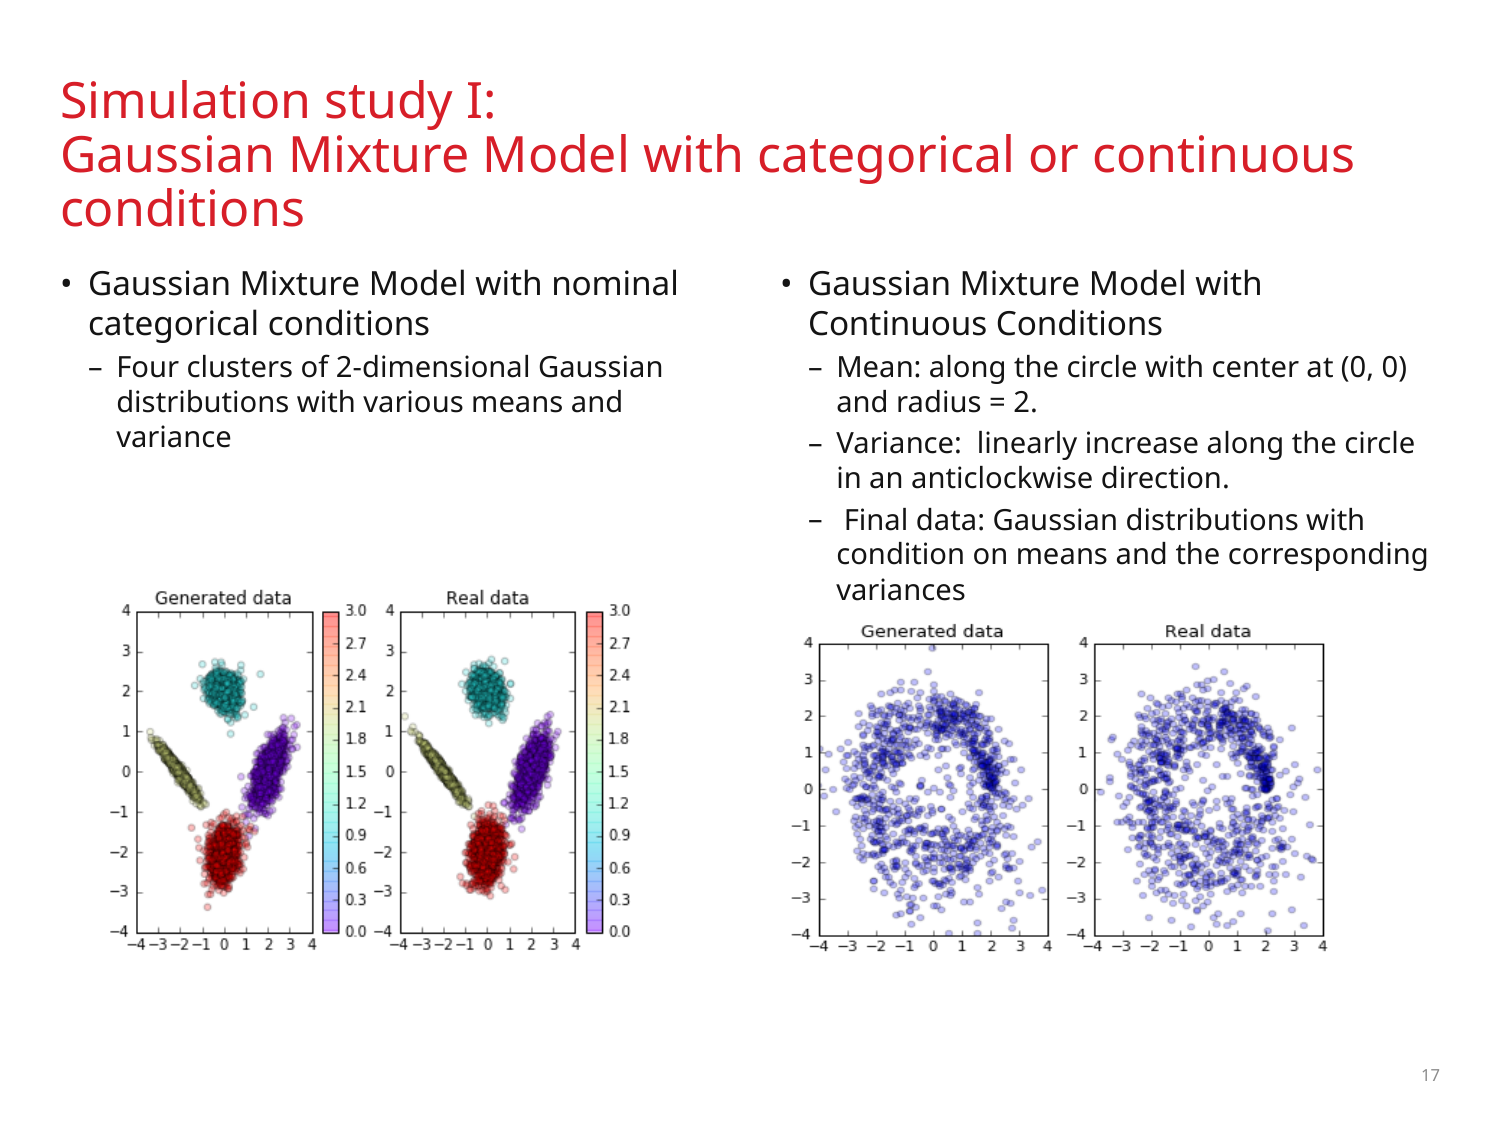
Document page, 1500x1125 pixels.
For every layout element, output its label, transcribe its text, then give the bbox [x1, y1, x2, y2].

picture [779, 615, 1338, 963]
list Gaussian Mixture Model with nominal categorical conditions Four clusters of 2-dimensional Gaussian distributions with various means and variance [60, 262, 720, 1013]
title Simulation study I: Gaussian Mixture Model with categorical or continuous conditions [60, 75, 1440, 240]
list Gaussian Mixture Model with Continuous Conditions Mean: along the circle with center at (0, 0) and radius = 2. Variance: linearly increase along the circle in an anticlockwise direction. Final data: Gaussian distributions with condition on means and the corresponding variances [780, 262, 1440, 1013]
slide_number 17 [1380, 1050, 1440, 1088]
picture [99, 579, 642, 963]
